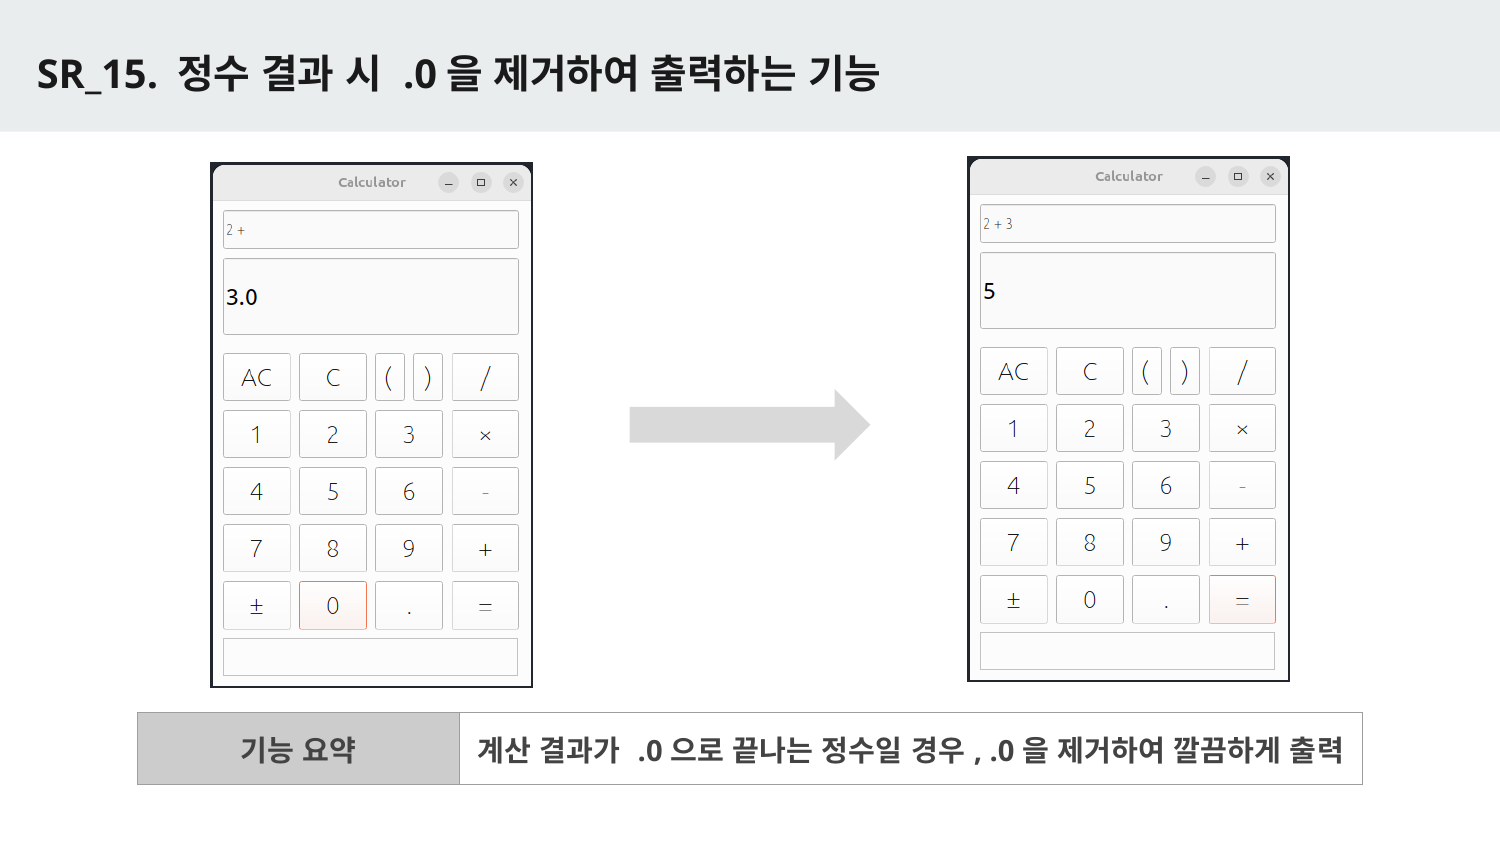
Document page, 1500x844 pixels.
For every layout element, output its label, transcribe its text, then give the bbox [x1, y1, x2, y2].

text_box [629, 388, 871, 461]
picture [210, 162, 533, 688]
table_header 계산 결과가 .0으로 끝나는 정수일 경우, .0을 제거하여 깔끔하게 출력 [460, 713, 1362, 784]
picture [967, 156, 1290, 682]
table_header 기능 요약 [138, 713, 459, 784]
title SR_15. 정수 결과 시 .0을 제거하여 출력하는 기능 [21, 27, 1284, 116]
